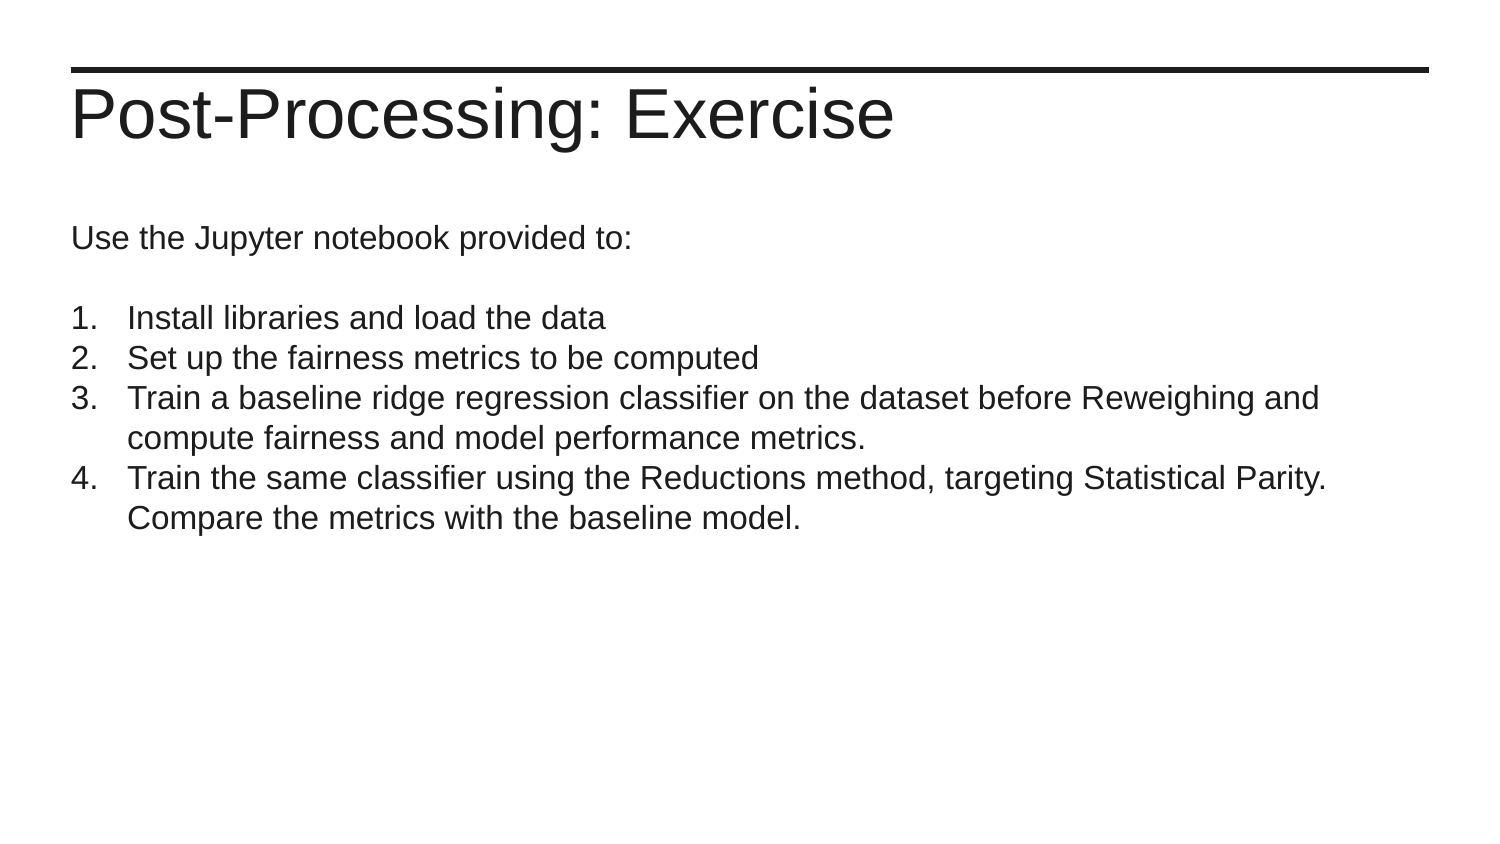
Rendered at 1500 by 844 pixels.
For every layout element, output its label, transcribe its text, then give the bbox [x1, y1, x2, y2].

list Post-Processing: Exercise [70, 67, 1430, 183]
list Use the Jupyter notebook provided to: Install libraries and load the data Set up the fairness metrics to be computed Train a baseline ridge regression classifier on the dataset before Reweighing and compute fairness and model performance metrics. Train the same classifier using the Reductions method, targeting Statistical Parity. Compare the metrics with the baseline model. [70, 216, 1454, 692]
